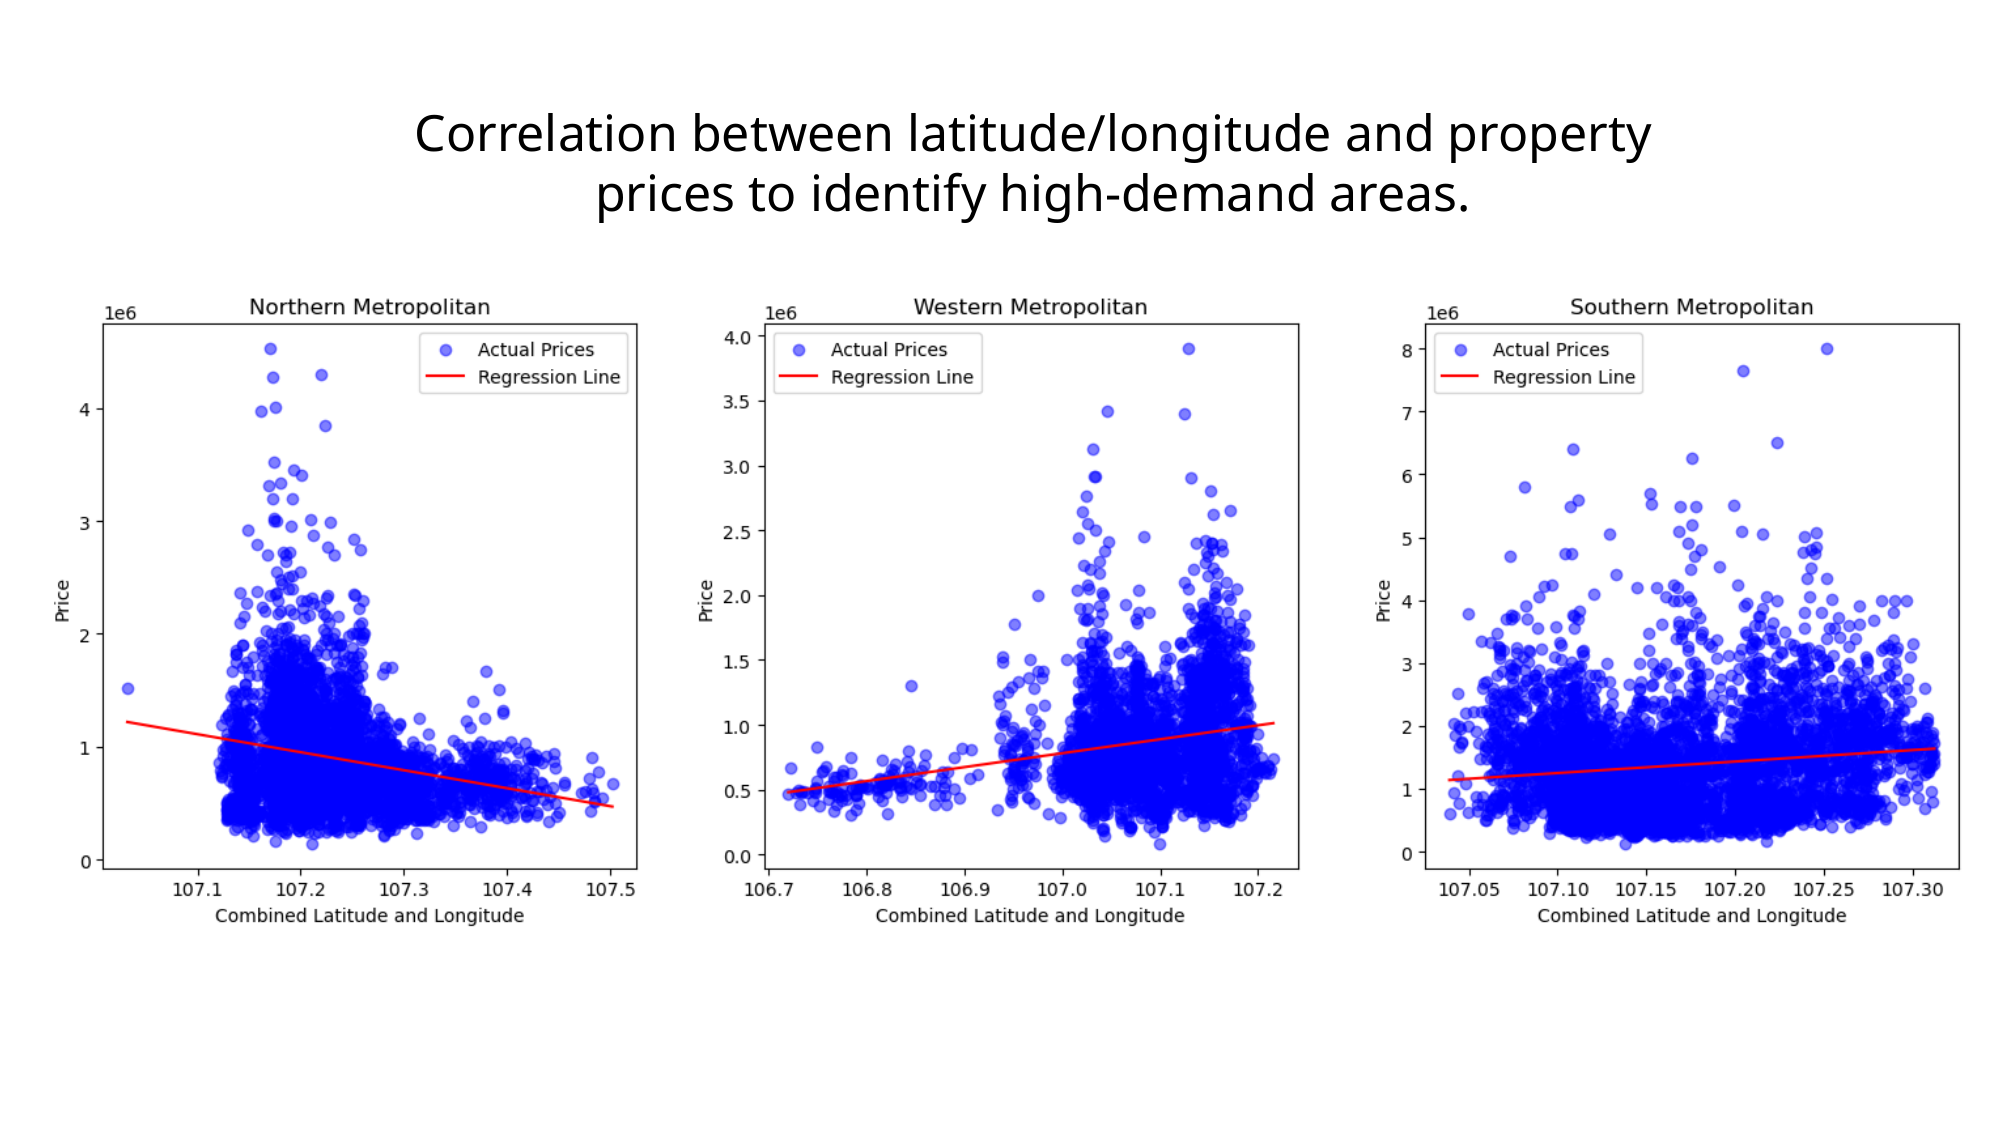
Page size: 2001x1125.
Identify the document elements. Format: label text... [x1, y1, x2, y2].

text_box Correlation between latitude/longitude and property prices to identify high-demand areas. [341, 101, 1726, 222]
picture [36, 287, 1964, 934]
